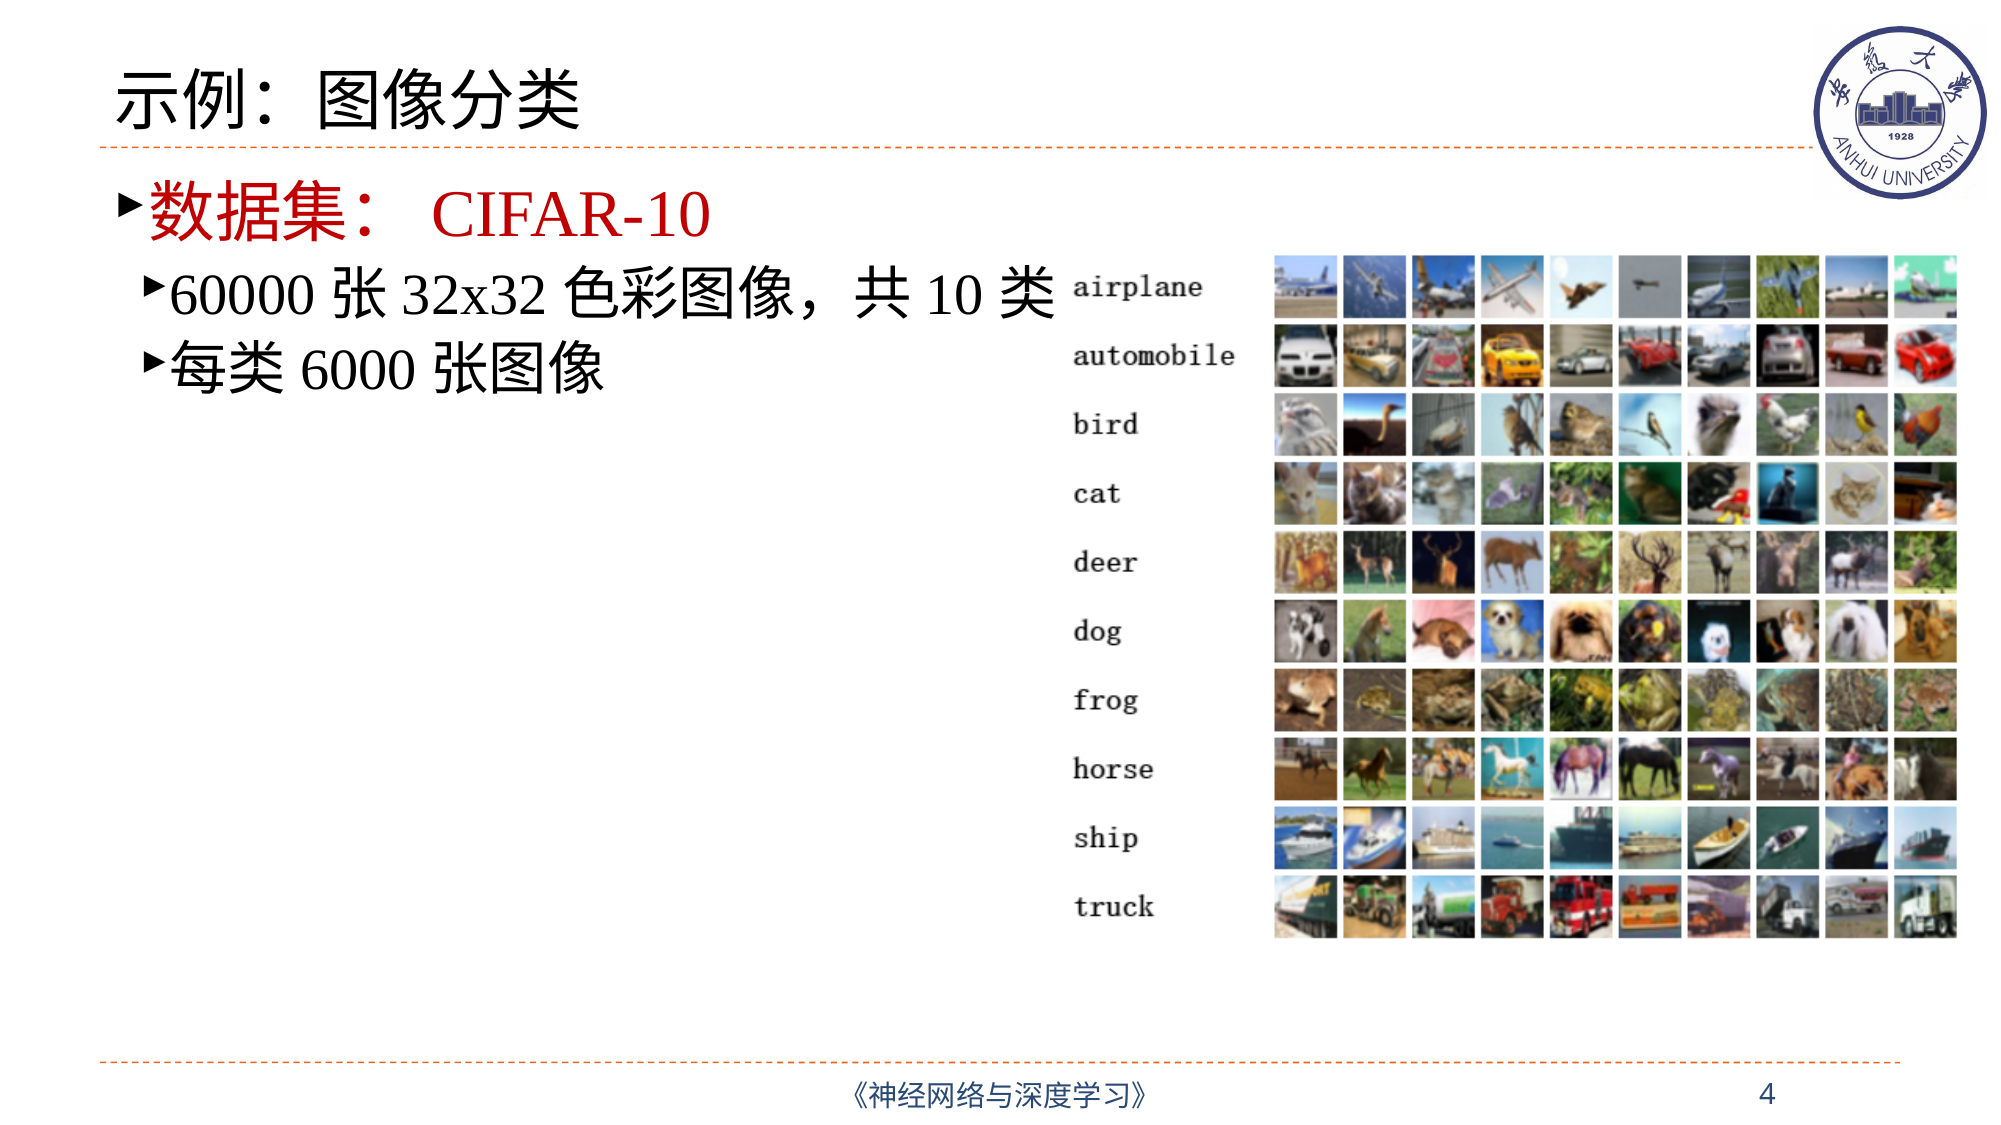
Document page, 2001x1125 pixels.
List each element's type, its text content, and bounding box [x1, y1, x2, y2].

title 示例：图像分类 [99, 24, 1812, 146]
picture [1812, 24, 1988, 201]
picture [1062, 251, 1968, 954]
list 数据集：CIFAR-10 60000张32x32色彩图像，共10类 每类6000张图像 [99, 162, 1900, 1050]
